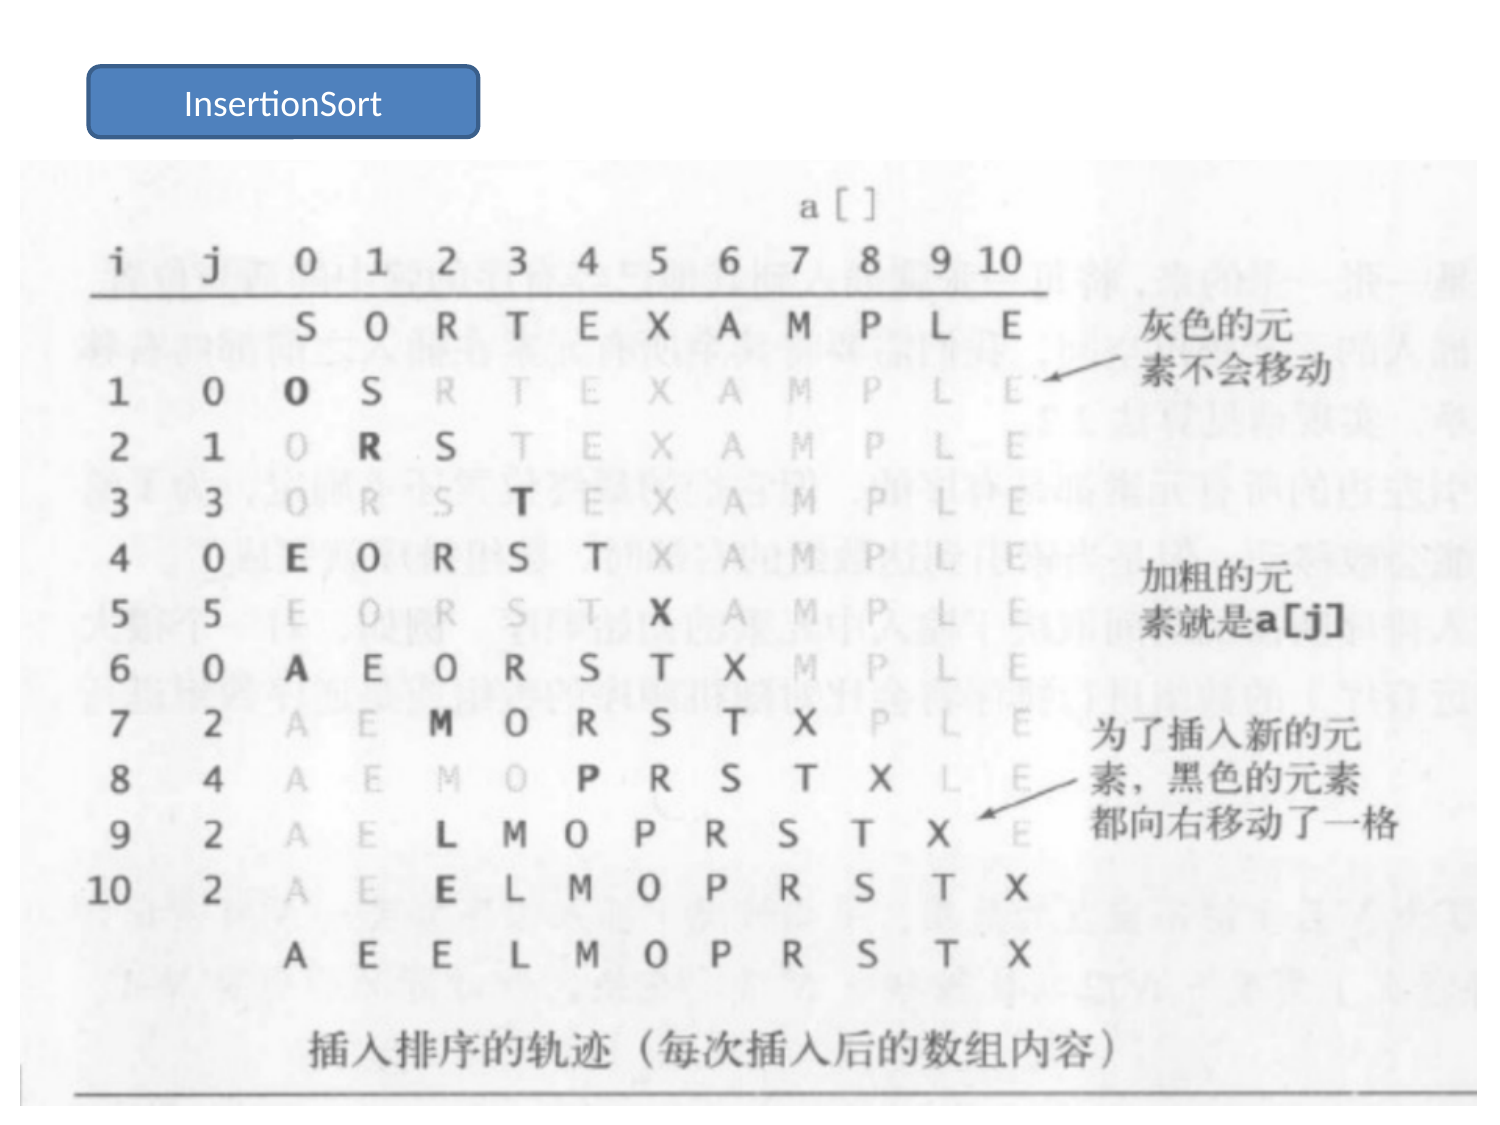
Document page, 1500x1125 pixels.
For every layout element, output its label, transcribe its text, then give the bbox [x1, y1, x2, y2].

picture [19, 160, 1477, 1107]
text_box InsertionSort [86, 64, 481, 140]
